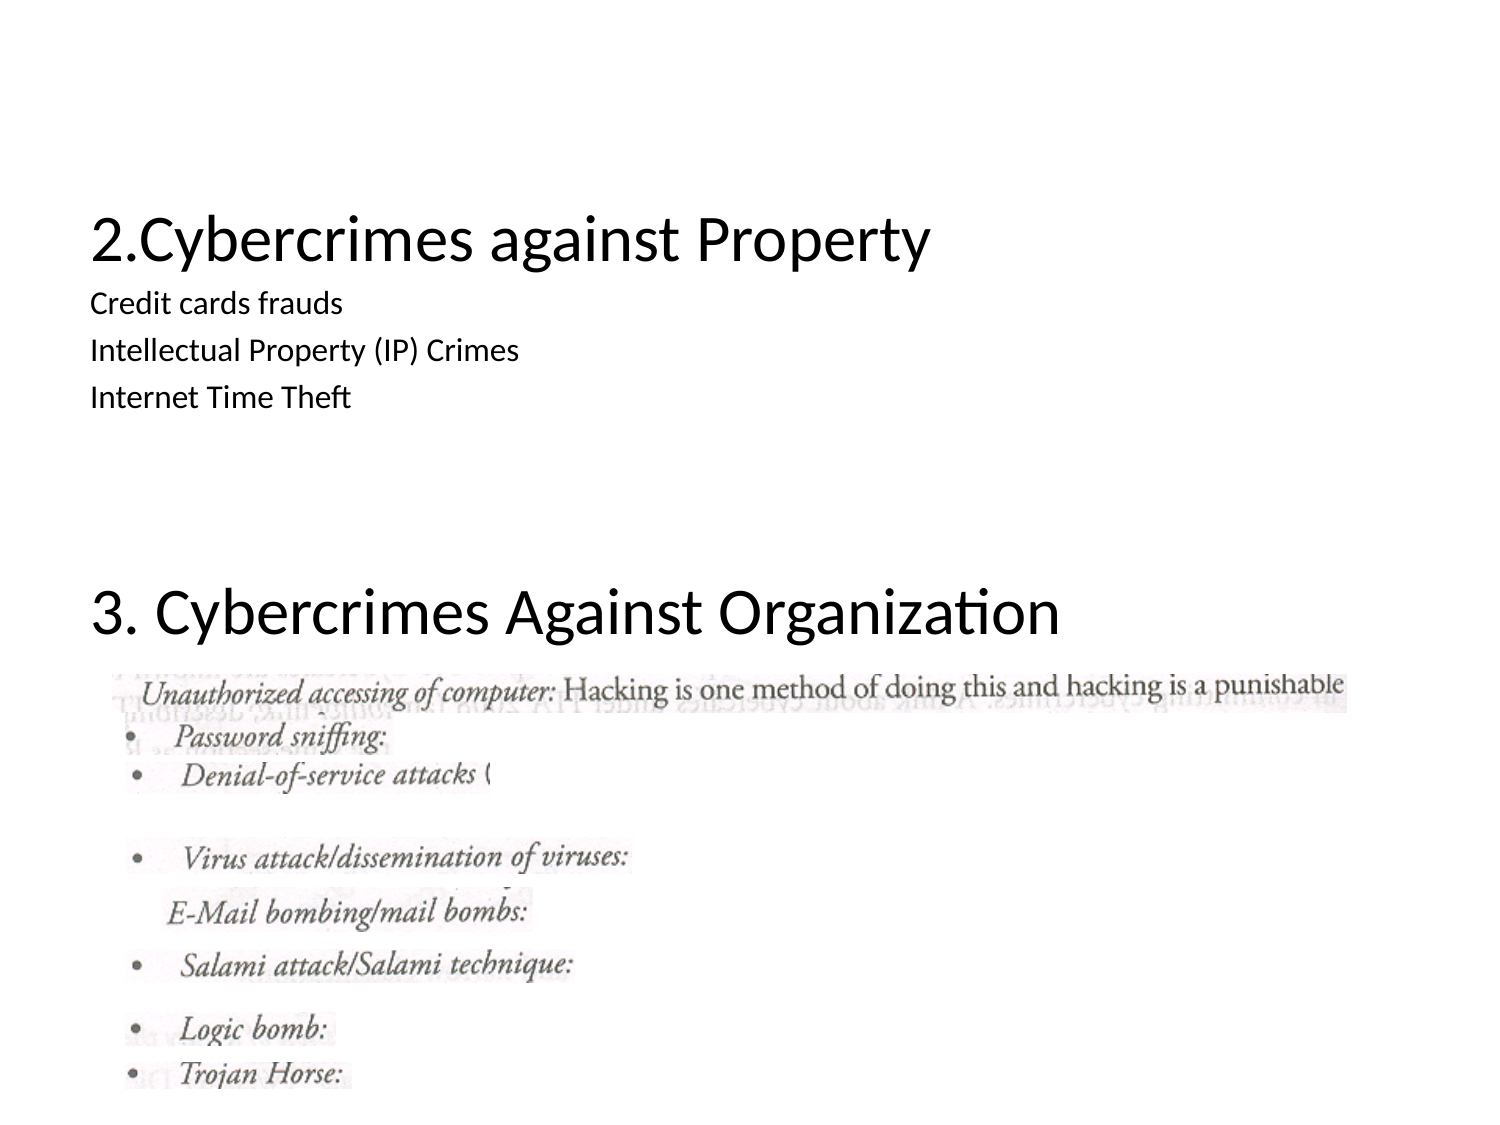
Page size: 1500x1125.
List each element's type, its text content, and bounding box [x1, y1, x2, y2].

picture [124, 762, 490, 794]
list 2.Cybercrimes against Property Credit cards frauds Intellectual Property (IP) Crimes Internet Time Theft 3. Cybercrimes Against Organization [75, 187, 1425, 663]
picture [124, 837, 632, 874]
picture [162, 887, 534, 932]
picture [124, 949, 576, 984]
picture [124, 1012, 337, 1046]
picture [124, 1062, 352, 1090]
picture [112, 674, 1348, 755]
